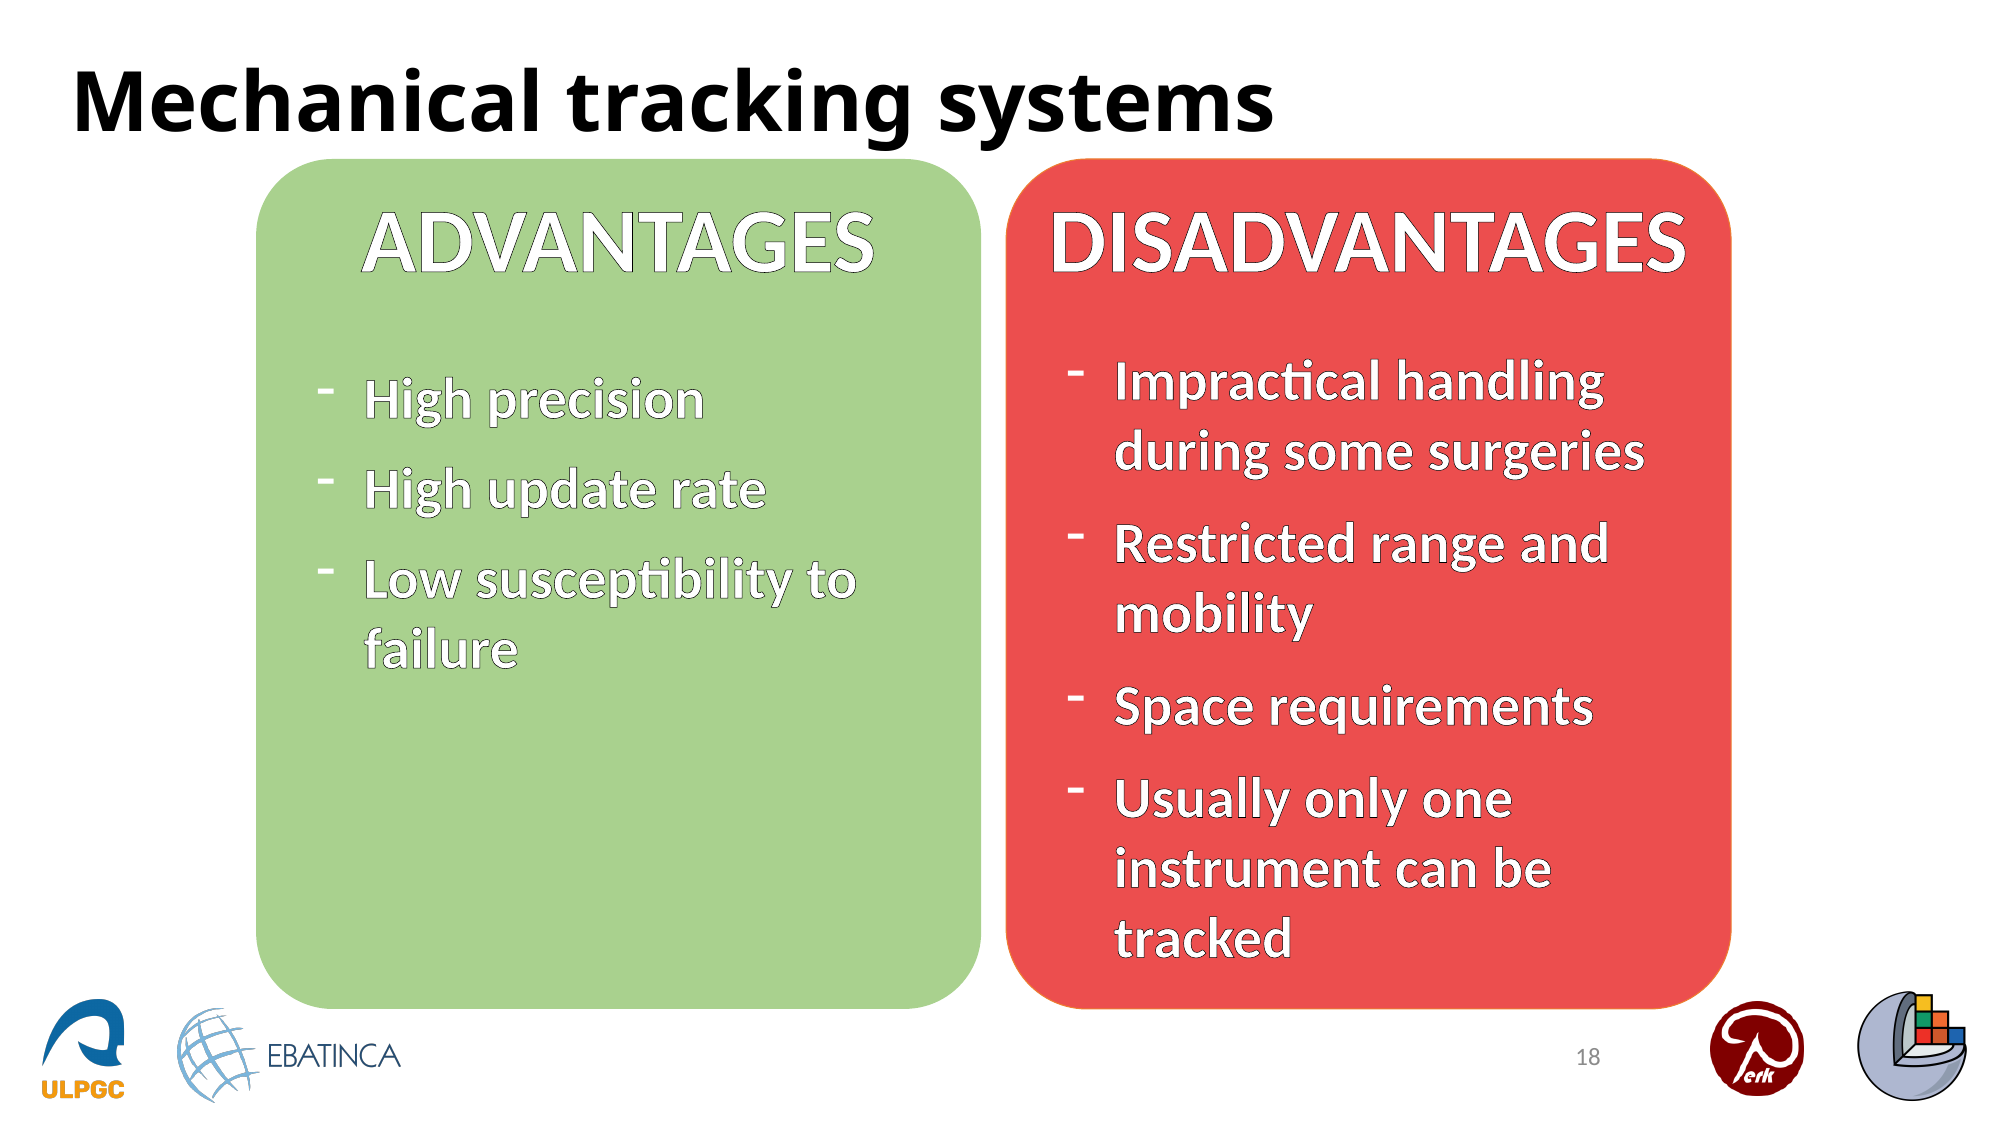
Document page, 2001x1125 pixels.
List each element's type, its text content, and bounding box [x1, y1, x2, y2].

title Mechanical tracking systems [55, 33, 1928, 177]
picture [1710, 1001, 1804, 1096]
picture [177, 1008, 401, 1103]
text_box High precision High update rate Low susceptibility to failure [301, 352, 936, 687]
picture [6, 970, 160, 1125]
text_box Impractical handling during some surgeries Restricted range and mobility Space requirements Usually only one instrument can be tracked [1051, 334, 1686, 1047]
text_box DISADVANTAGES [1005, 177, 1733, 313]
text_box ADVANTAGES [255, 177, 983, 313]
text_box [1005, 247, 1732, 1002]
picture [1856, 990, 1968, 1102]
text_box [255, 247, 982, 1010]
